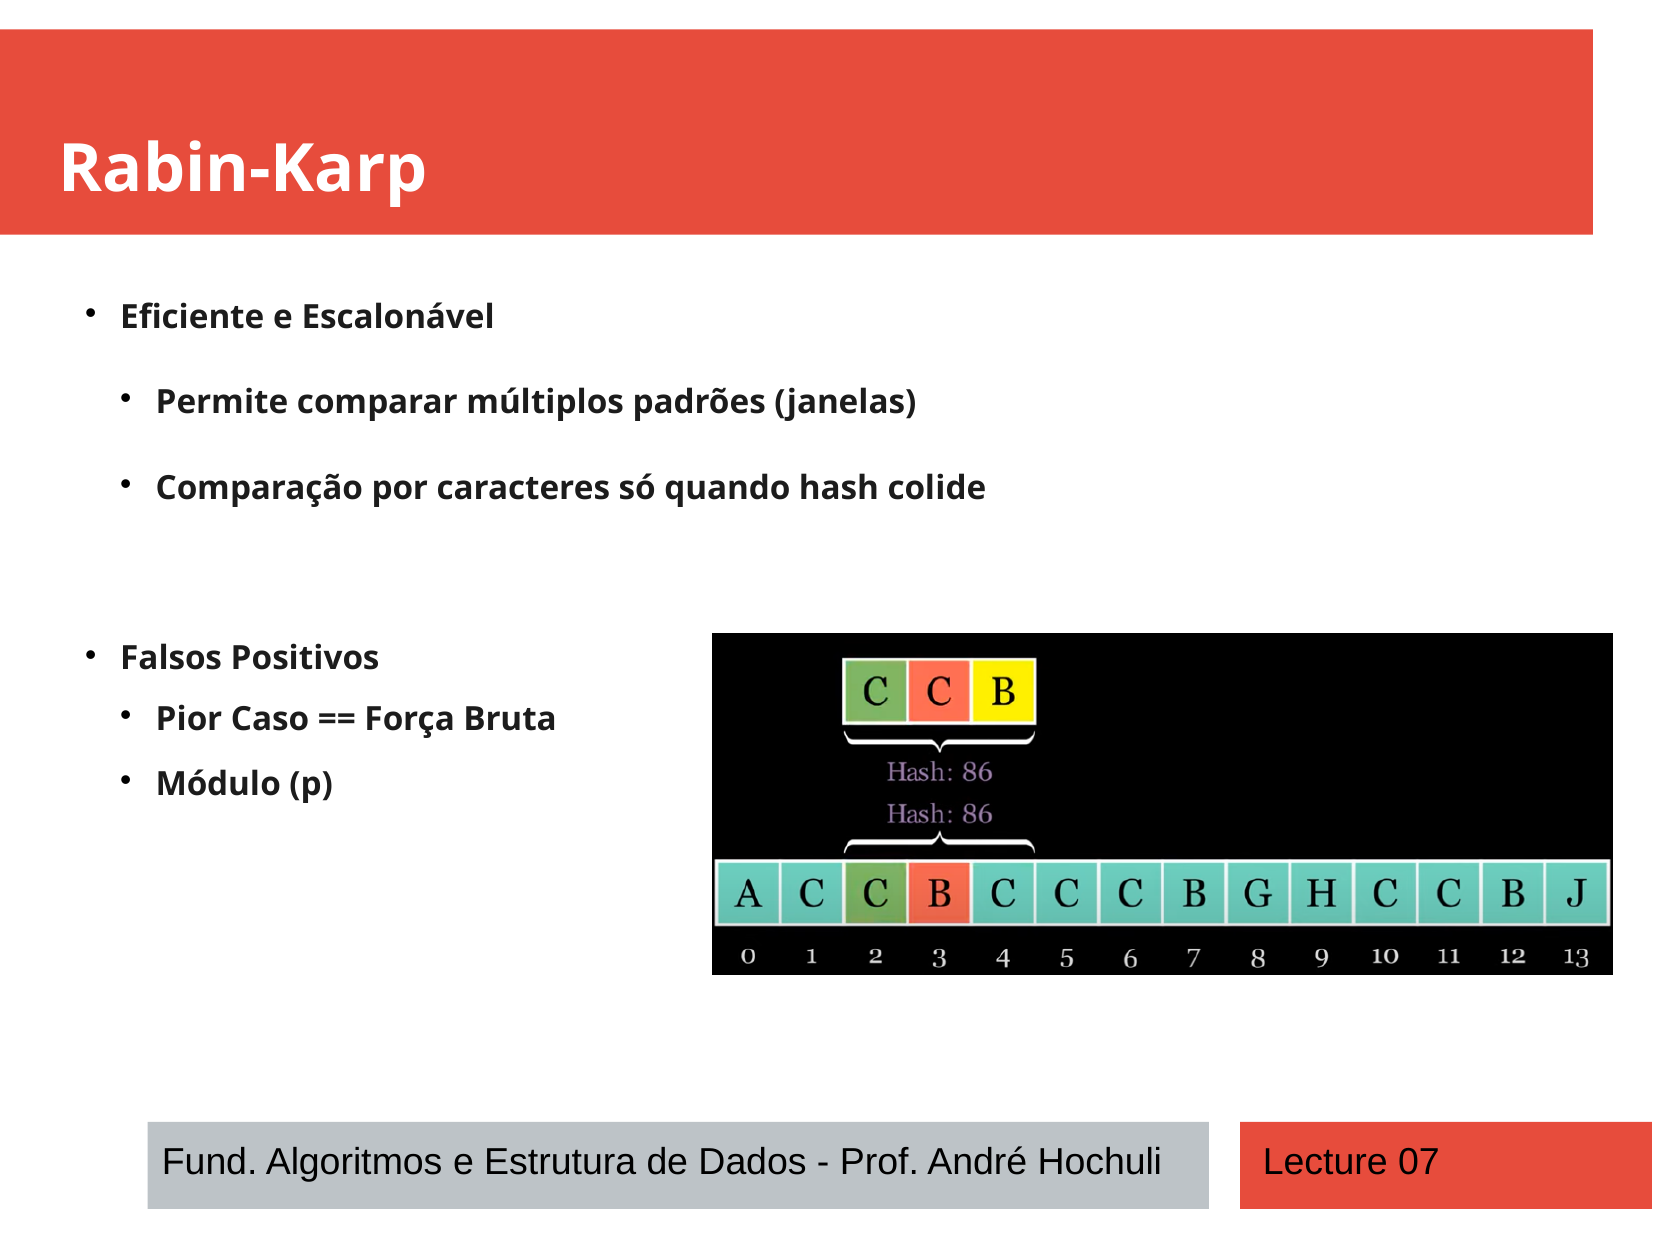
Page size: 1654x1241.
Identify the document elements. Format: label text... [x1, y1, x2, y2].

text_box Eficiente e Escalonável Permite comparar múltiplos padrões (janelas) Comparação por caracteres só quando hash colide Falsos Positivos Pior Caso == Força Bruta Módulo (p) [49, 295, 1554, 1062]
text_box Lecture 07 [1248, 1129, 1622, 1188]
text_box Rabin-Karp [58, 58, 1593, 206]
picture [712, 633, 1613, 976]
text_box Fund. Algoritmos e Estrutura de Dados - Prof. André Hochuli [147, 1129, 1204, 1188]
